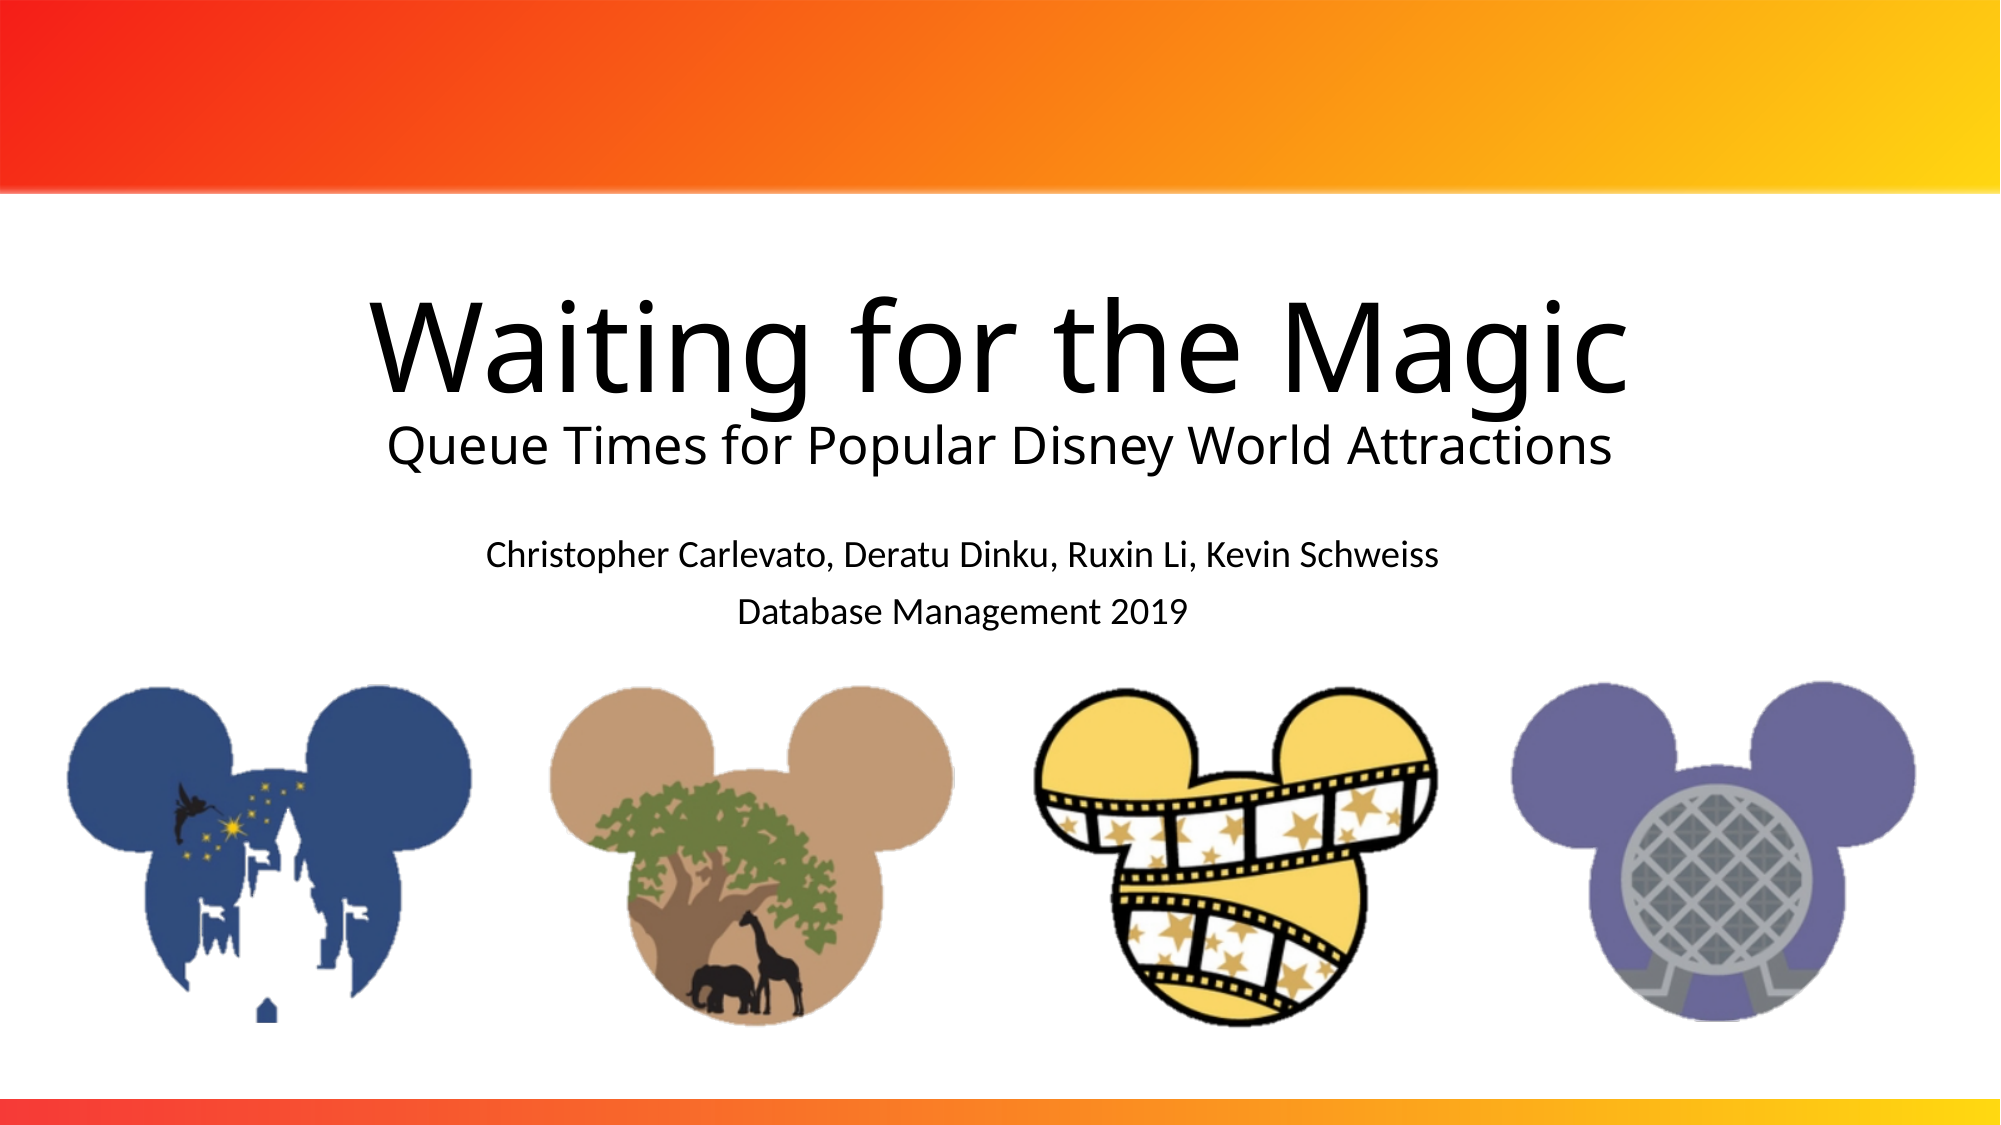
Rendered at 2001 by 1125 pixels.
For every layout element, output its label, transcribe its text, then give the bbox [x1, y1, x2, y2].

text_box [786, 1098, 2000, 1125]
picture [1503, 628, 1923, 1039]
text_box [0, 1098, 700, 1125]
text_box [0, 0, 2000, 190]
subtitle Christopher Carlevato, Deratu Dinku, Ruxin Li, Kevin Schweiss Database Management 2019 [324, 526, 1602, 642]
title Waiting for the Magic Queue Times for Popular Disney World Attractions [249, 195, 1750, 484]
picture [539, 664, 963, 1046]
picture [59, 670, 479, 1048]
text_box [249, 190, 1750, 195]
picture [1022, 651, 1444, 1037]
